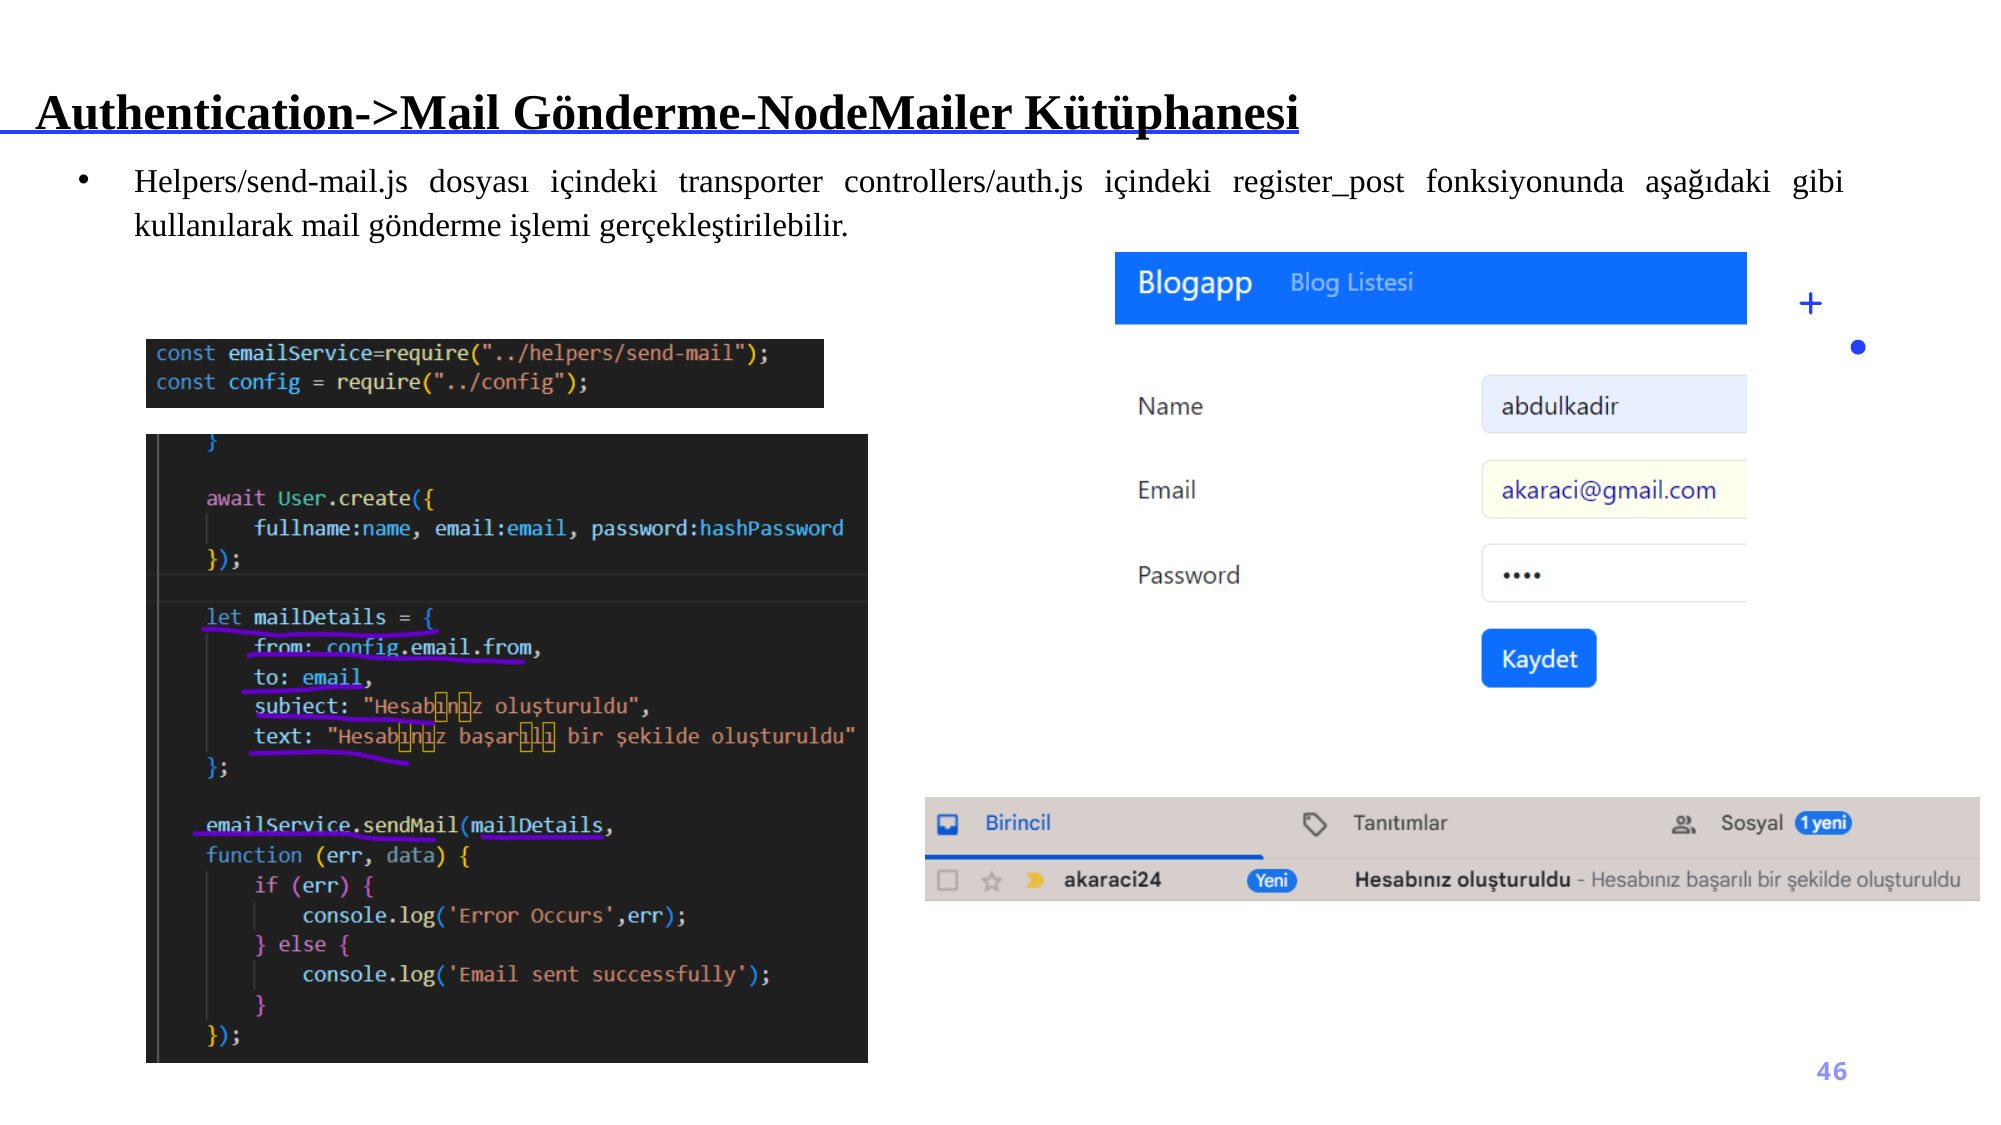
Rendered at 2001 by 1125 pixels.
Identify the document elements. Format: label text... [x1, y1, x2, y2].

picture [1115, 252, 1747, 729]
title Authentication->Mail Gönderme-NodeMailer Kütüphanesi [20, 53, 1926, 148]
picture [925, 797, 1980, 901]
slide_number 46 [1412, 1042, 1863, 1103]
list Helpers/send-mail.js dosyası içindeki transporter controllers/auth.js içindeki register_post fonksiyonunda aşağıdaki gibi kullanılarak mail gönderme işlemi gerçekleştirilebilir. [62, 148, 1863, 1010]
picture [146, 434, 868, 1063]
picture [146, 339, 824, 408]
